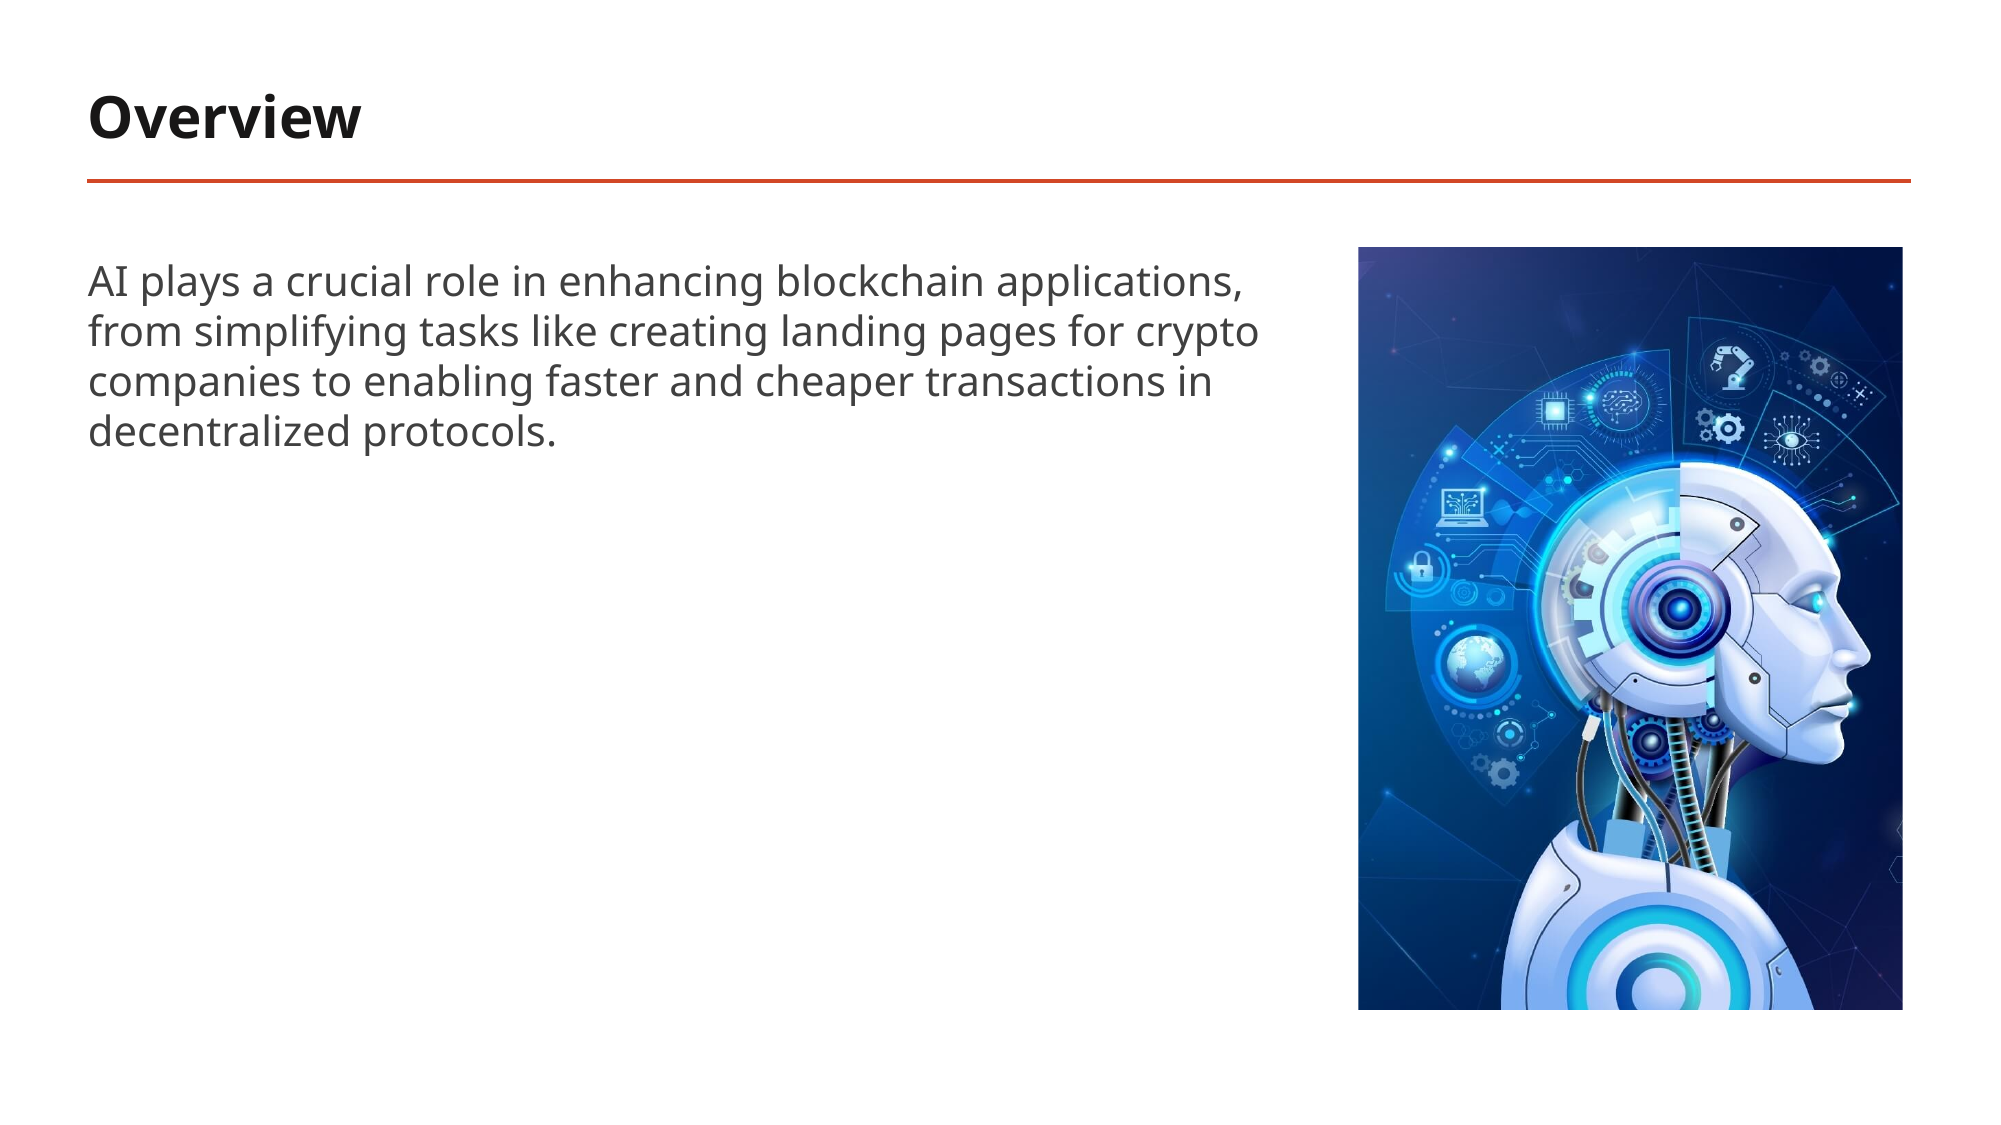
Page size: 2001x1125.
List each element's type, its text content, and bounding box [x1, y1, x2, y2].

title Overview [72, 67, 1574, 173]
list AI plays a crucial role in enhancing blockchain applications, from simplifying tasks like creating landing pages for crypto companies to enabling faster and cheaper transactions in decentralized protocols. [72, 247, 1299, 901]
picture [1358, 247, 1903, 1012]
